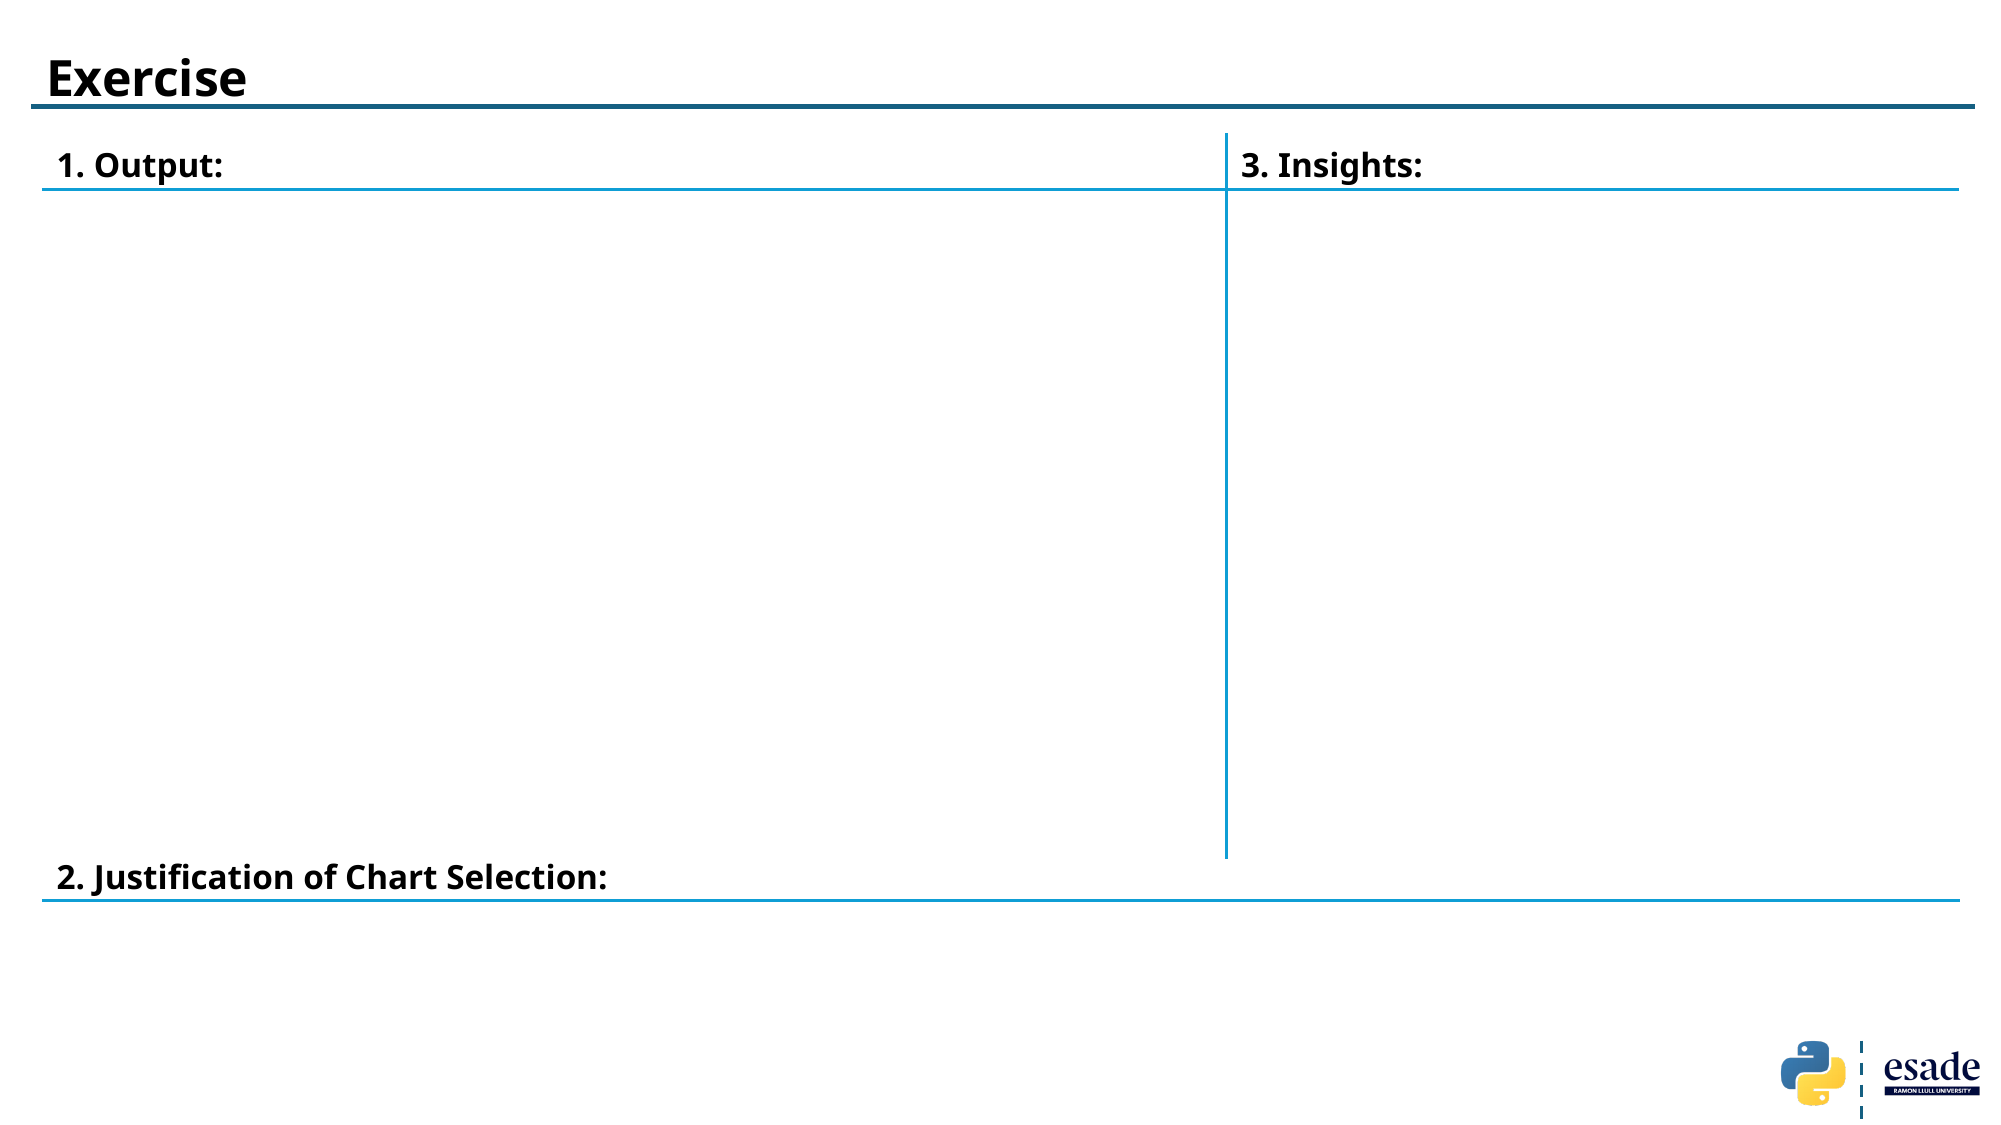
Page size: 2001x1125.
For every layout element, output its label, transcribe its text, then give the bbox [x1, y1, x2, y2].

text_box 3. Insights: [1227, 132, 2000, 197]
text_box 1. Output: [40, 132, 870, 197]
text_box 2. Justification of Chart Selection: [40, 843, 870, 908]
text_box Exercise [31, 50, 1757, 105]
picture [1764, 1025, 2000, 1122]
